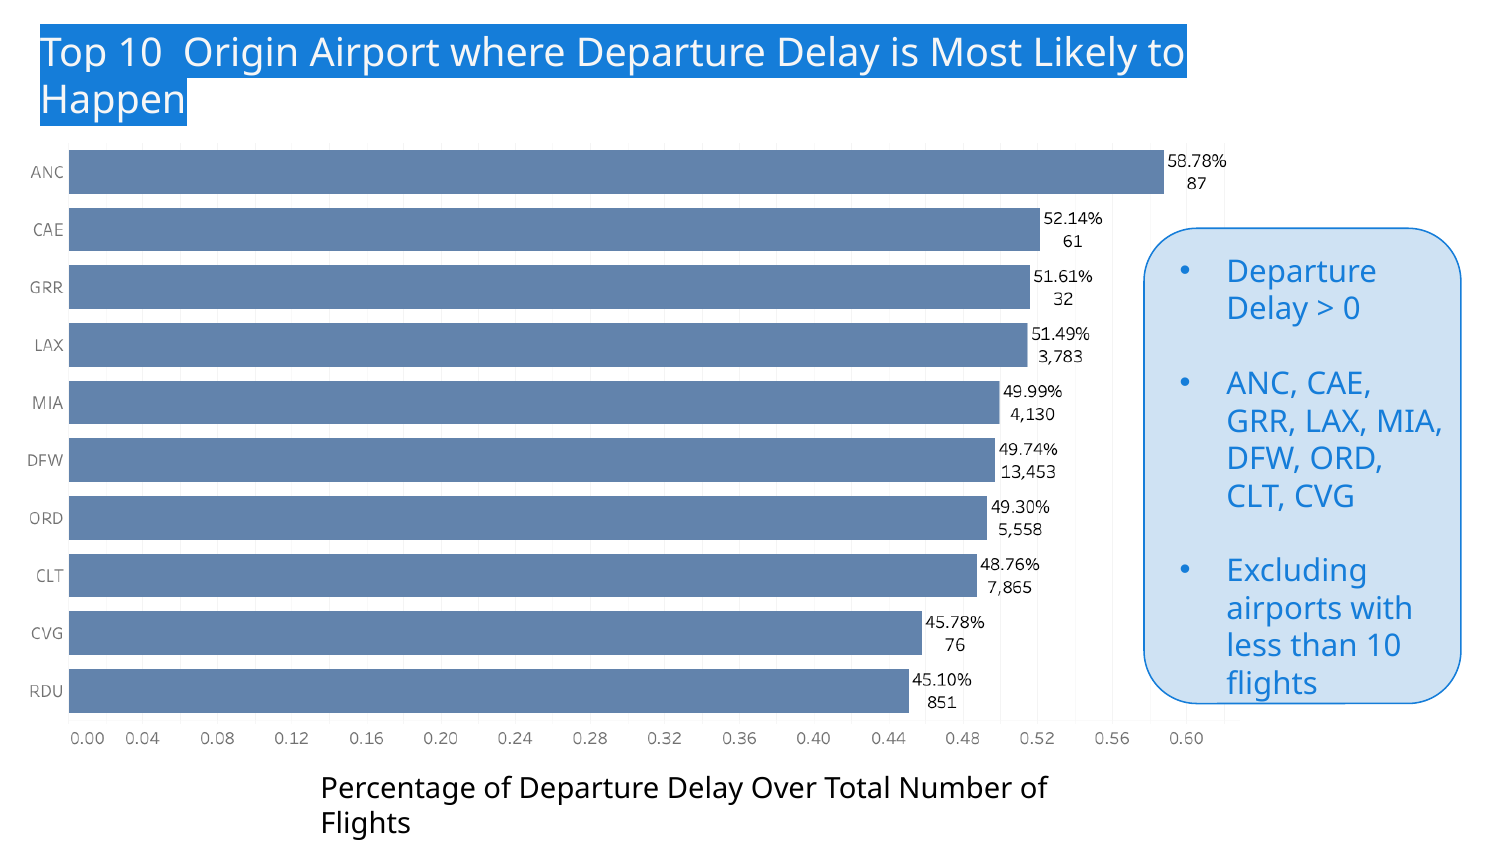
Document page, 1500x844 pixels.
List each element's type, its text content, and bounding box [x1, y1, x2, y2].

picture [24, 139, 1241, 755]
text_box Departure Delay > 0 ANC, CAE, GRR, LAX, MIA, DFW, ORD, CLT, CVG Excluding airports with less than 10 flights [1245, 236, 1461, 716]
text_box [1245, 228, 1436, 236]
title Top 10 Origin Airport where Departure Delay is Most Likely to Happen [24, 27, 1291, 122]
text_box Percentage of Departure Delay Over Total Number of Flights [305, 762, 1094, 844]
